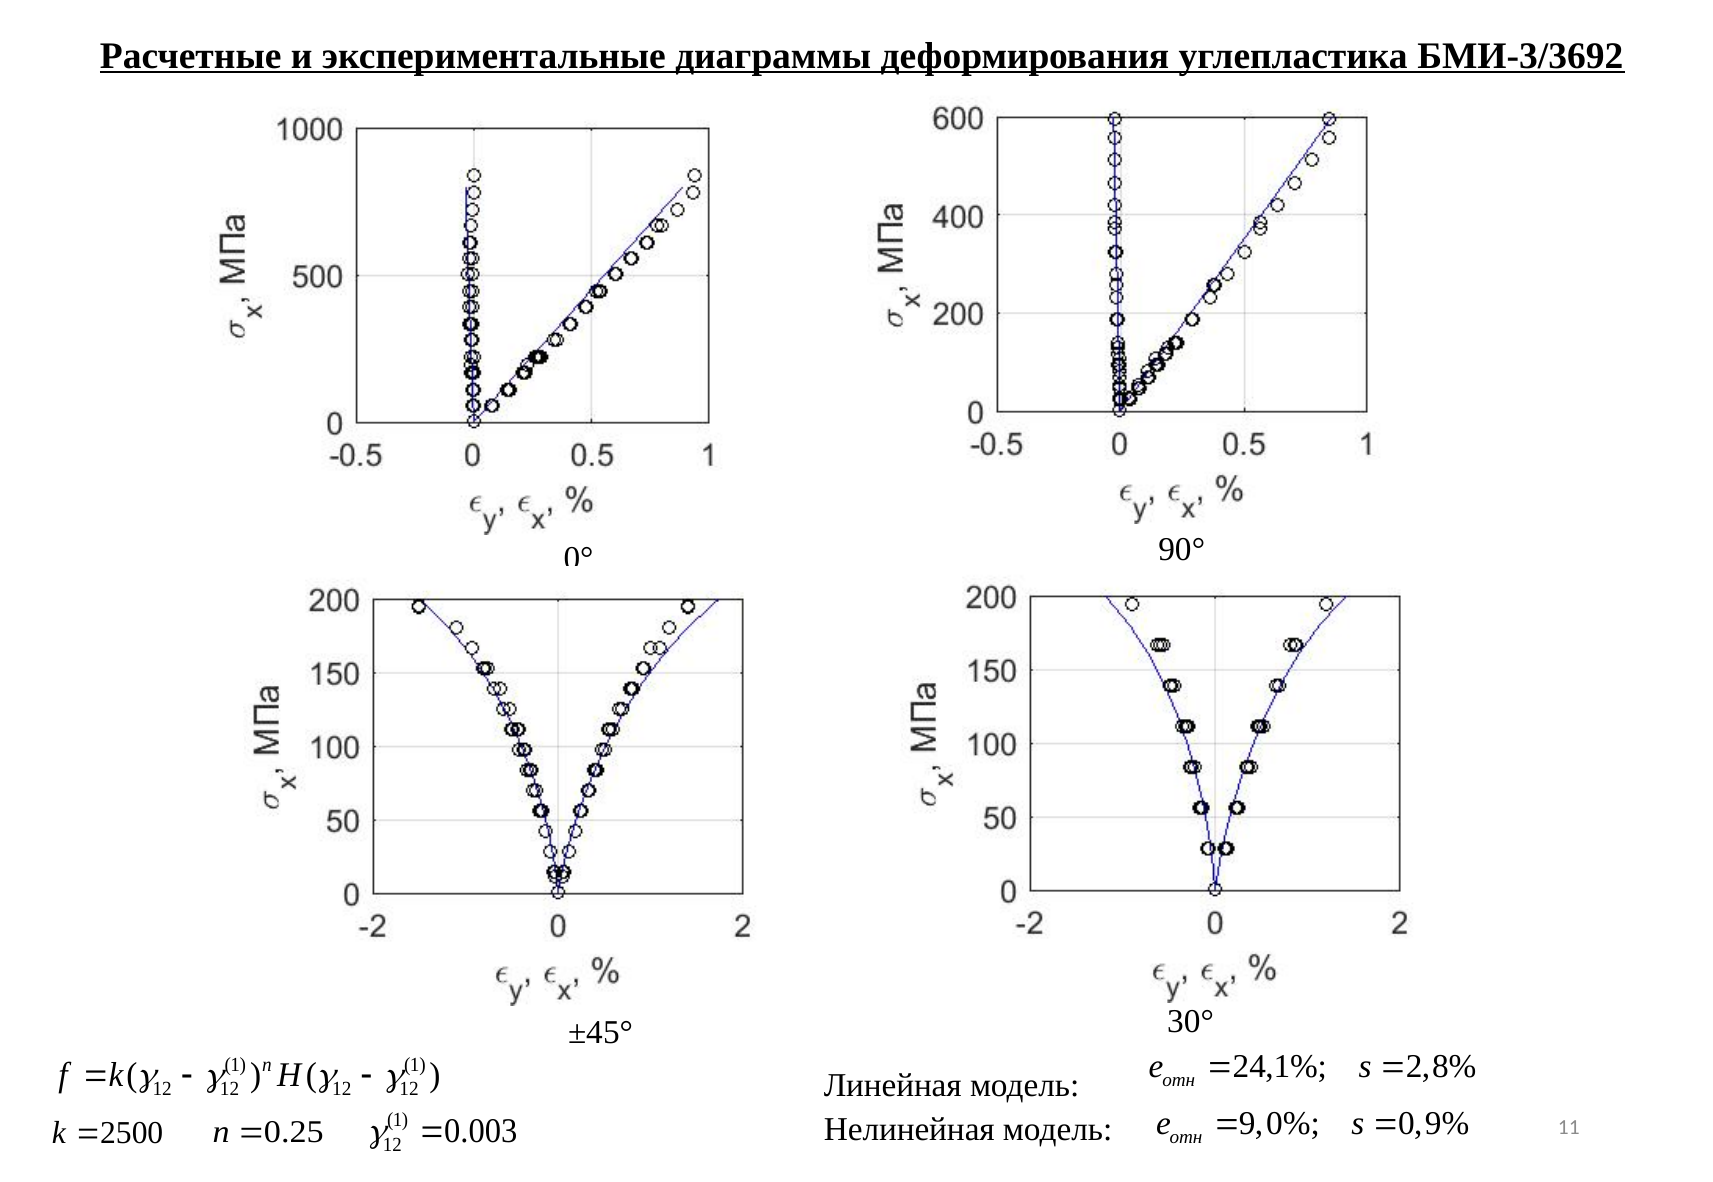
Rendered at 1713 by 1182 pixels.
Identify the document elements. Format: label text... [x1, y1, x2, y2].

text_box 0° [548, 535, 609, 566]
text_box 90° [1143, 524, 1220, 563]
text_box Расчетные и экспериментальные диаграммы деформирования углепластика БМИ-3/3692 [29, 23, 1696, 84]
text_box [209, 1116, 327, 1149]
text_box Нелинейная модель: [809, 1100, 1235, 1155]
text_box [48, 1115, 167, 1150]
picture [867, 84, 1421, 524]
text_box 30° [1152, 1003, 1229, 1046]
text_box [365, 1105, 521, 1158]
text_box ±45° [553, 1007, 648, 1058]
picture [900, 563, 1454, 1003]
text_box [48, 1050, 444, 1103]
slide_number 11 [1209, 1094, 1595, 1158]
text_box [1152, 1103, 1474, 1150]
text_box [1145, 1046, 1481, 1093]
picture [208, 95, 763, 535]
picture [243, 566, 797, 1007]
text_box Линейная модель: [809, 1056, 1170, 1100]
